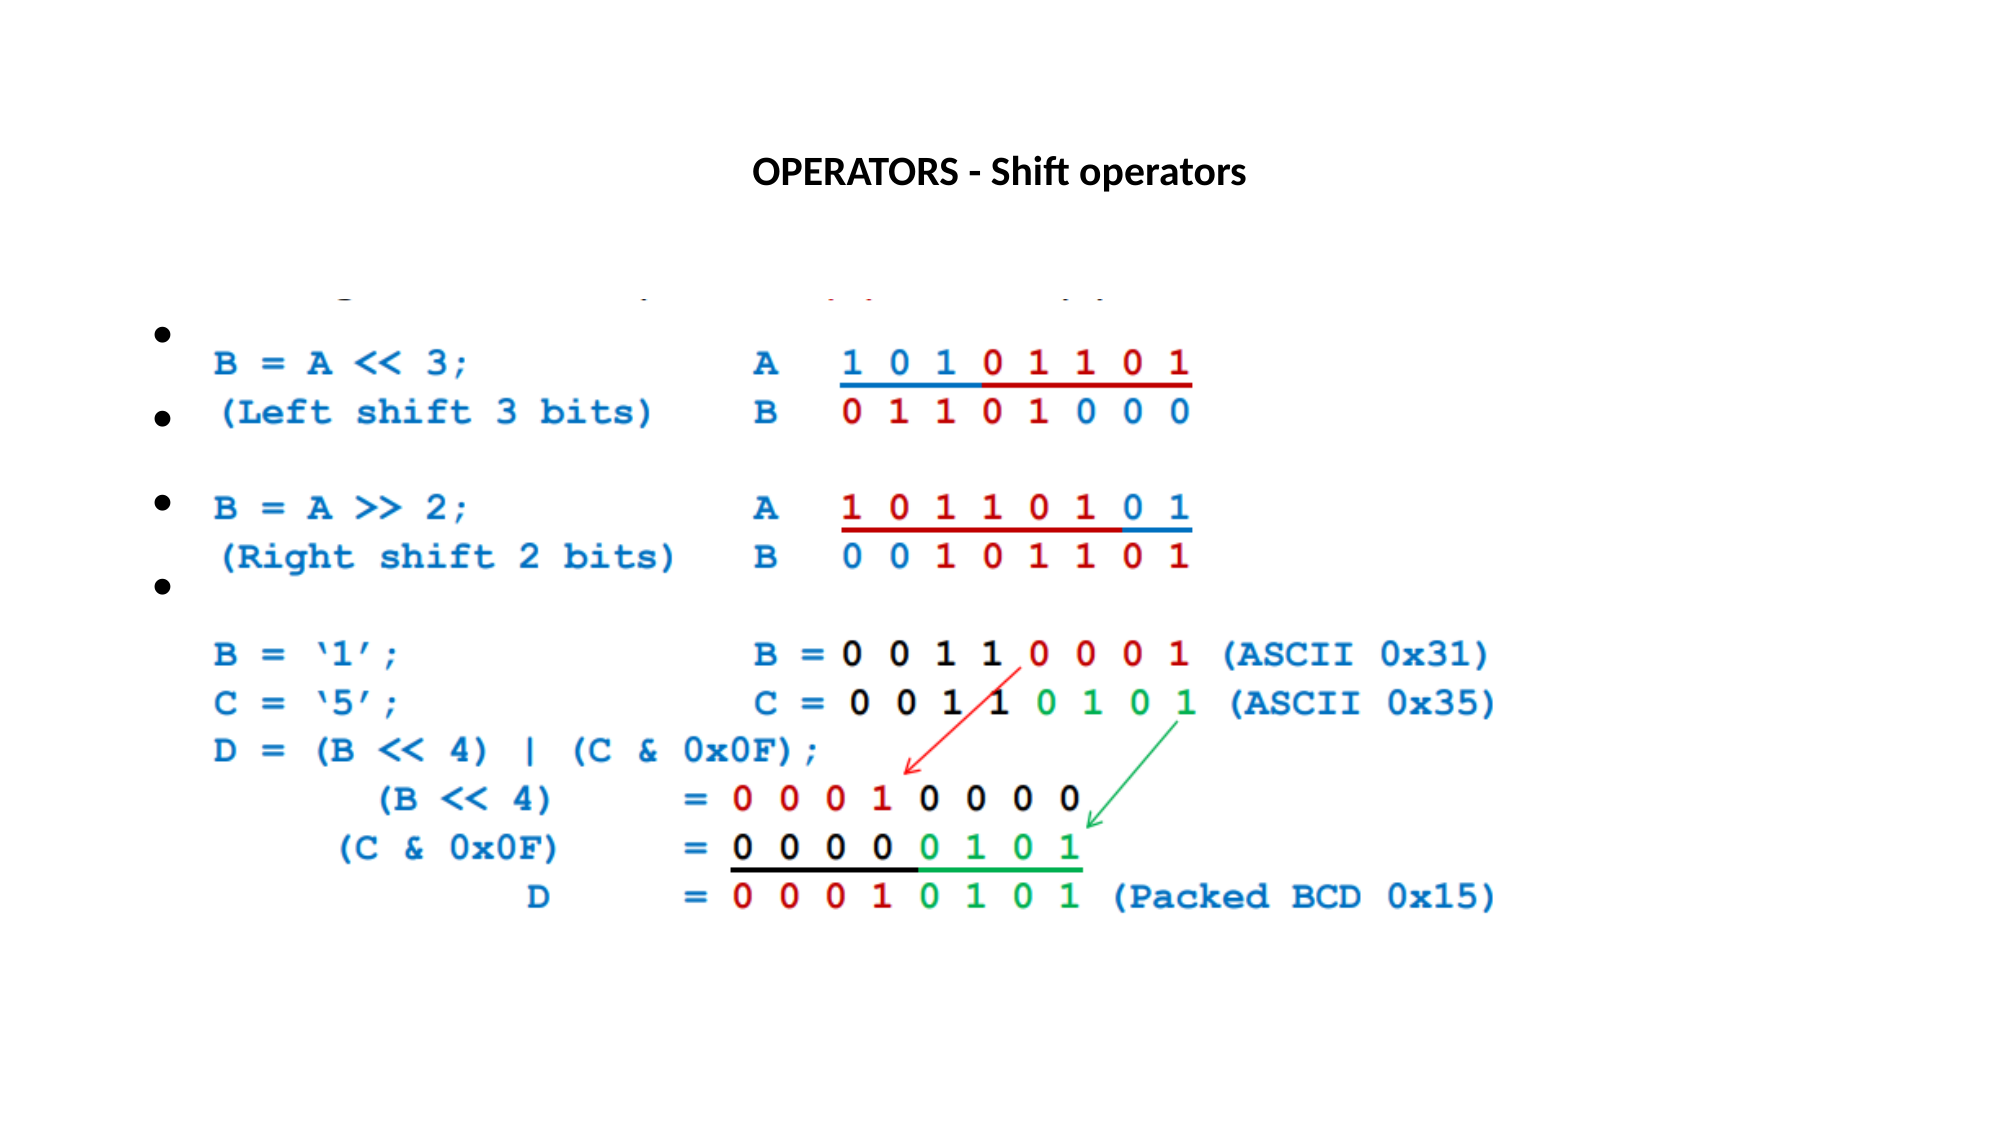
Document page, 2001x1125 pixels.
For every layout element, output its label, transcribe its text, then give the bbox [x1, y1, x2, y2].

picture [181, 299, 1519, 930]
list x >> y (right shift operand x by y bit positions) x << y (left shift operand x by y bit positions) Vacated bits are filled with 0’s. Shift right/left fast way to multiply/divide by power of 2 [137, 299, 1863, 1014]
title OPERATORS - Shift operators [137, 59, 1863, 278]
